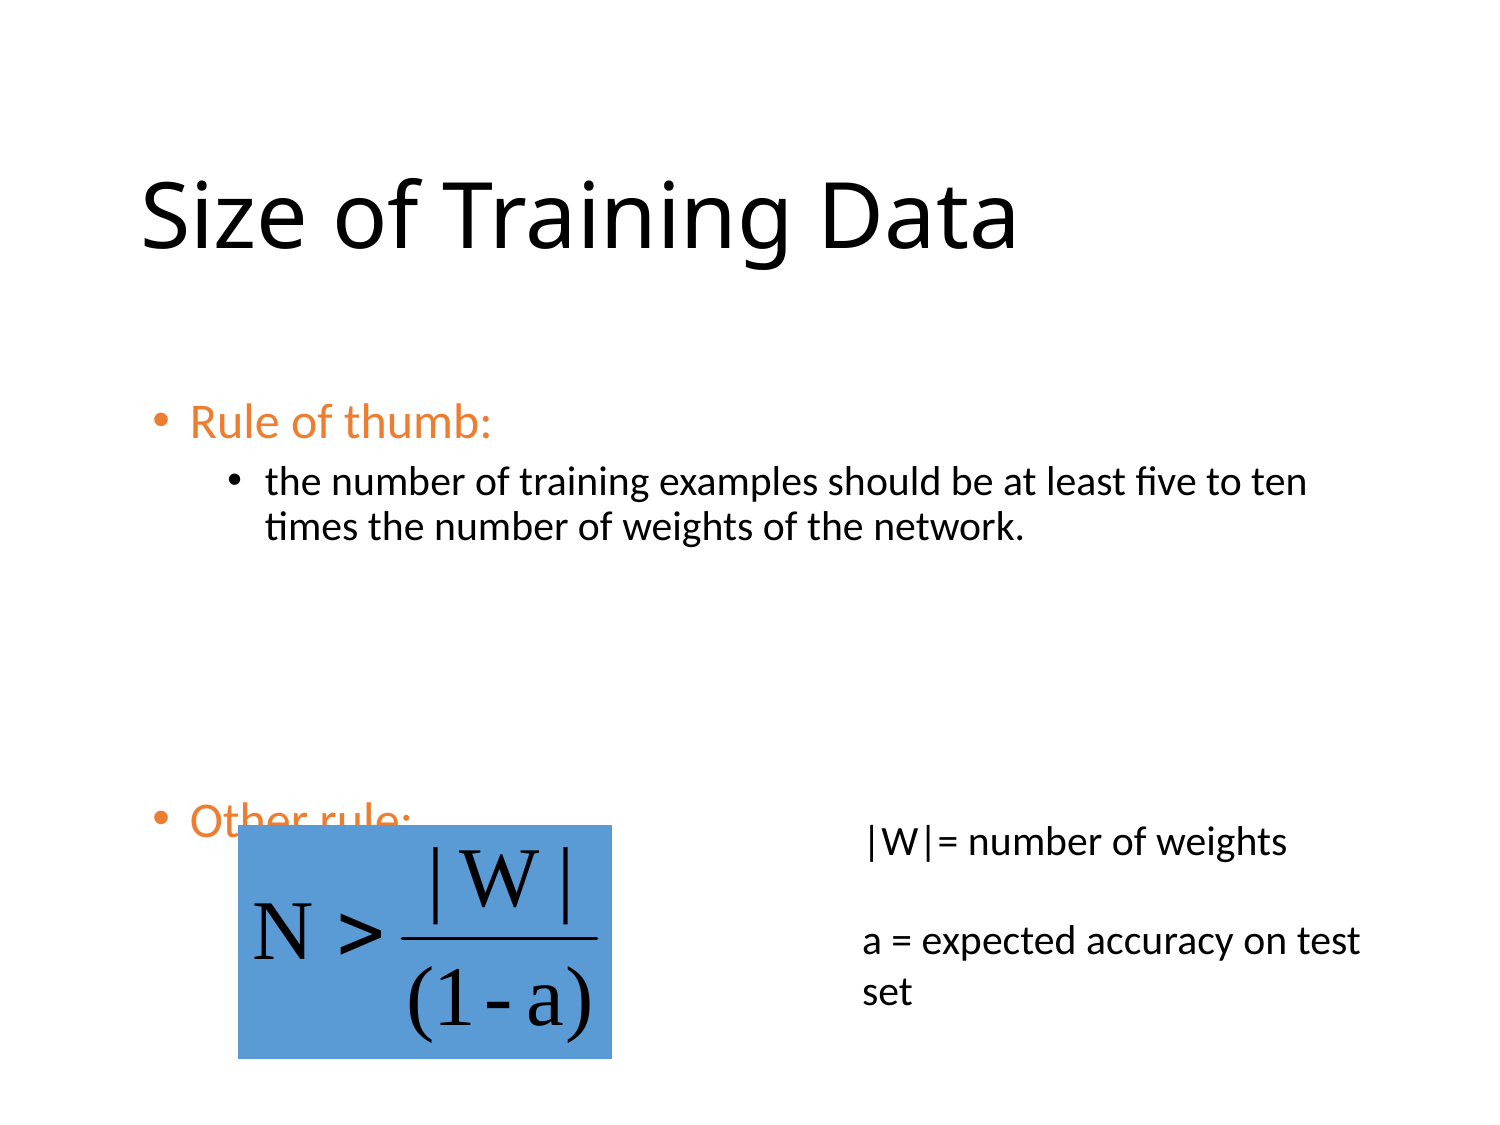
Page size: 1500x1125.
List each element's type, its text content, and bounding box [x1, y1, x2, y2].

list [237, 824, 613, 1059]
title Size of Training Data [125, 125, 1425, 313]
text_box |W|= number of weights a = expected accuracy on test set [847, 805, 1425, 1021]
list Rule of thumb: the number of training examples should be at least five to ten times the number of weights of the network. Other rule: [137, 387, 1350, 800]
